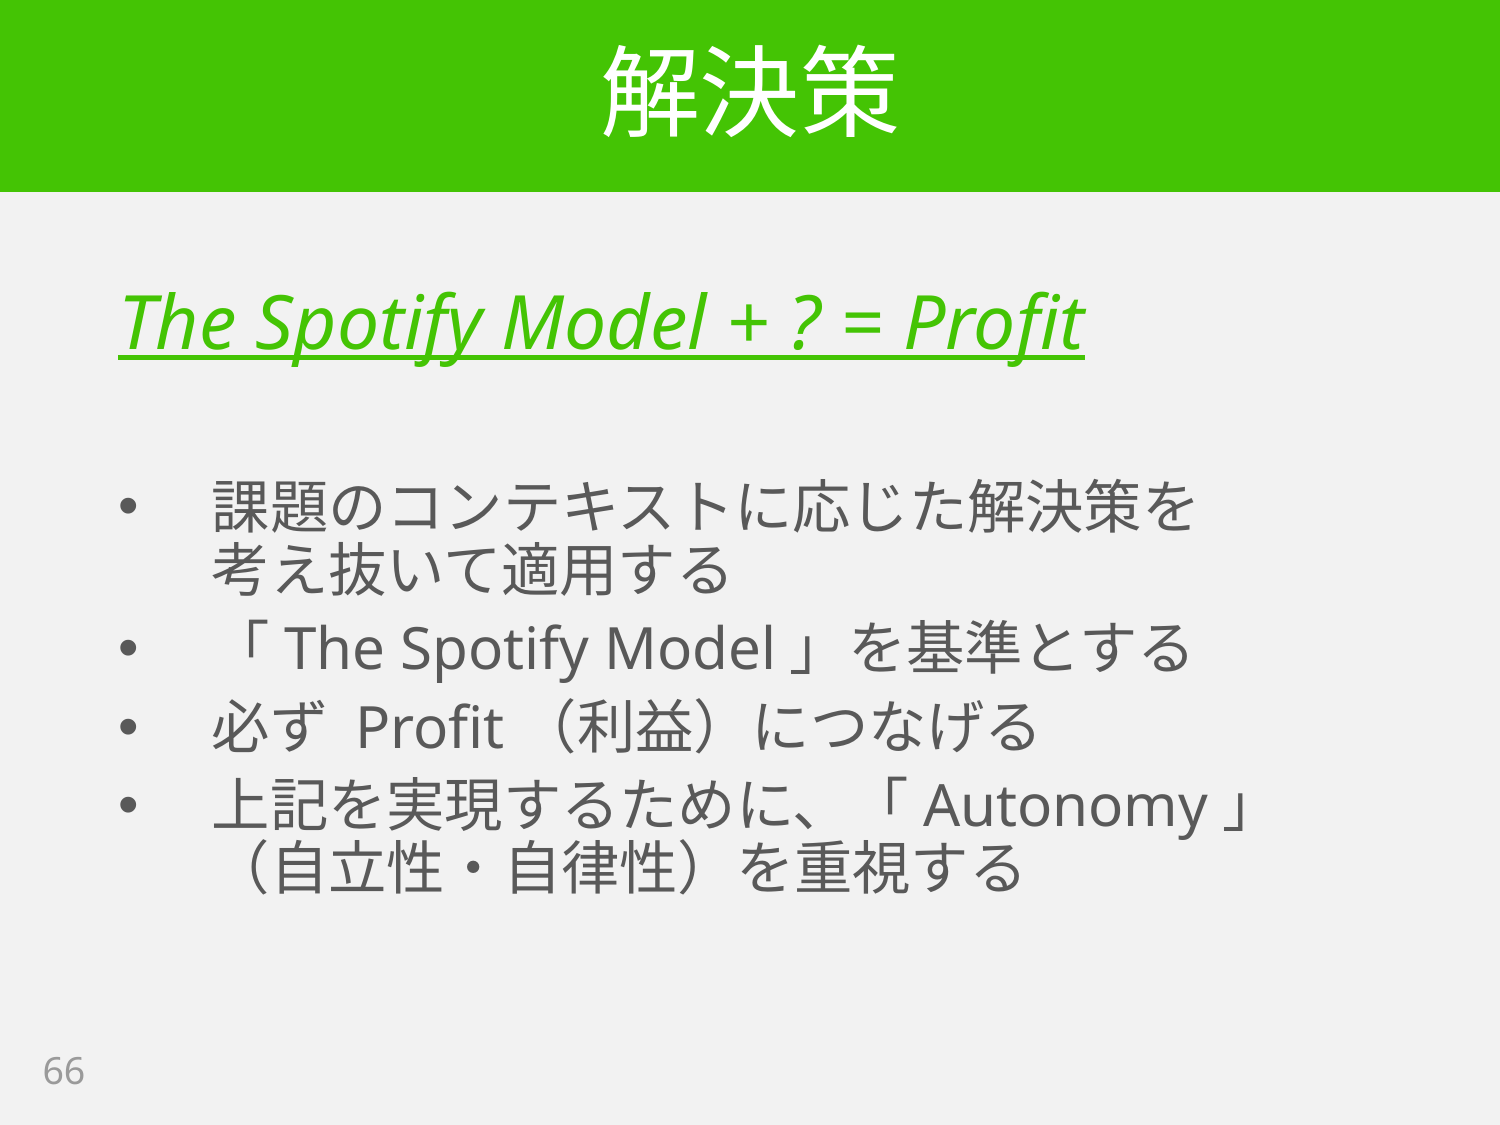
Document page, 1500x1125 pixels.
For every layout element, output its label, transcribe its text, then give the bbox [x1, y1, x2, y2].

title 解決策 [0, 53, 1500, 140]
list The Spotify Model + ? = Profit 課題のコンテキストに応じた解決策を 考え抜いて適用する 「The Spotify Model」を基準とする 必ず Profit（利益）につなげる 上記を実現するために、「Autonomy」（自立性・自律性）を重視する [103, 277, 1397, 1000]
slide_number 66 [27, 1042, 146, 1102]
